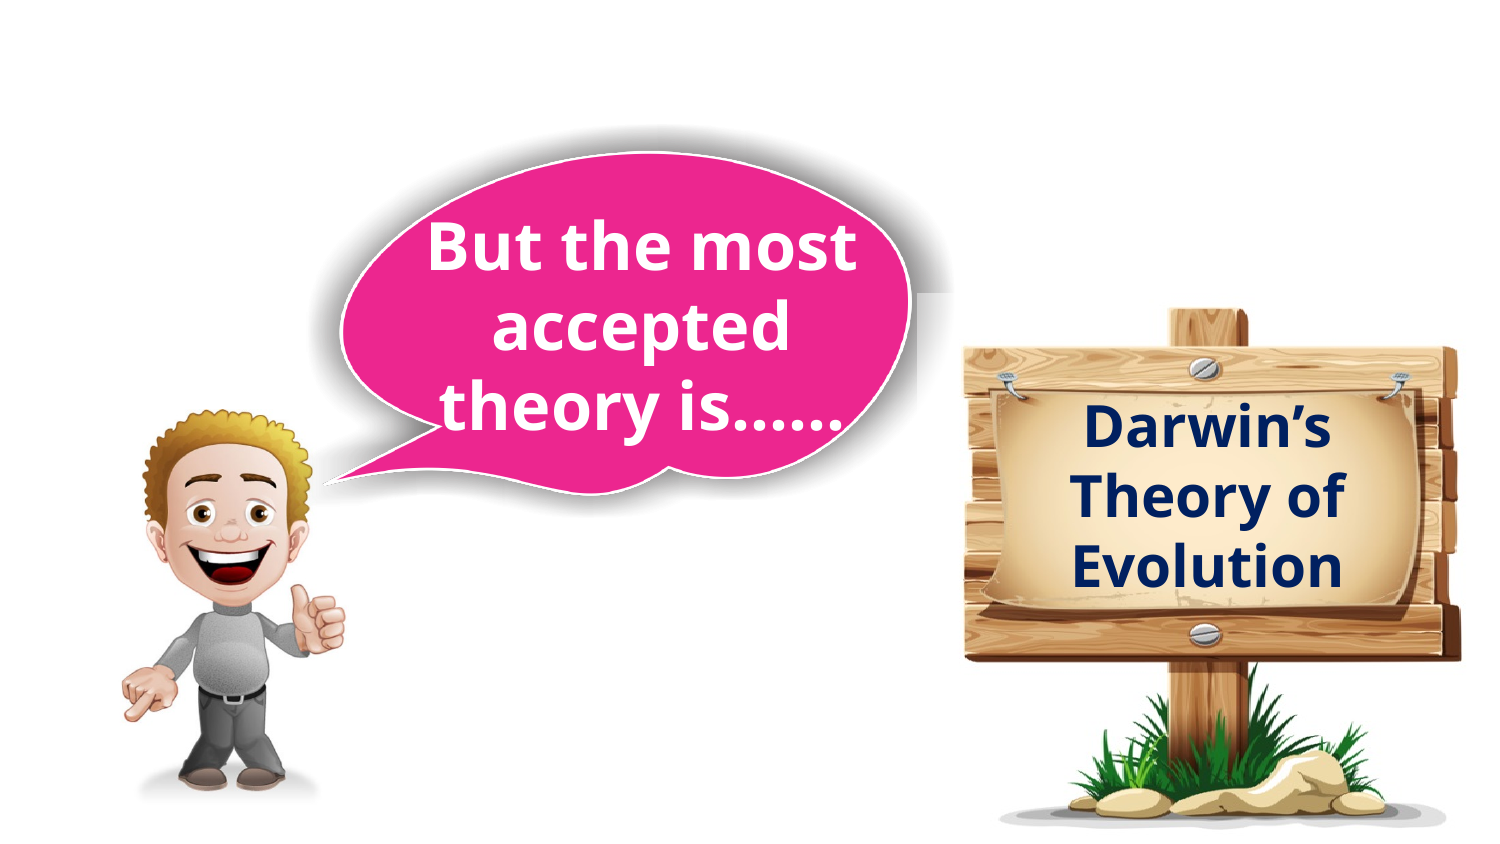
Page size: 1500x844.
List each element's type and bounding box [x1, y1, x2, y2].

picture [43, 409, 407, 812]
text_box [287, 121, 957, 523]
picture [916, 293, 1499, 842]
